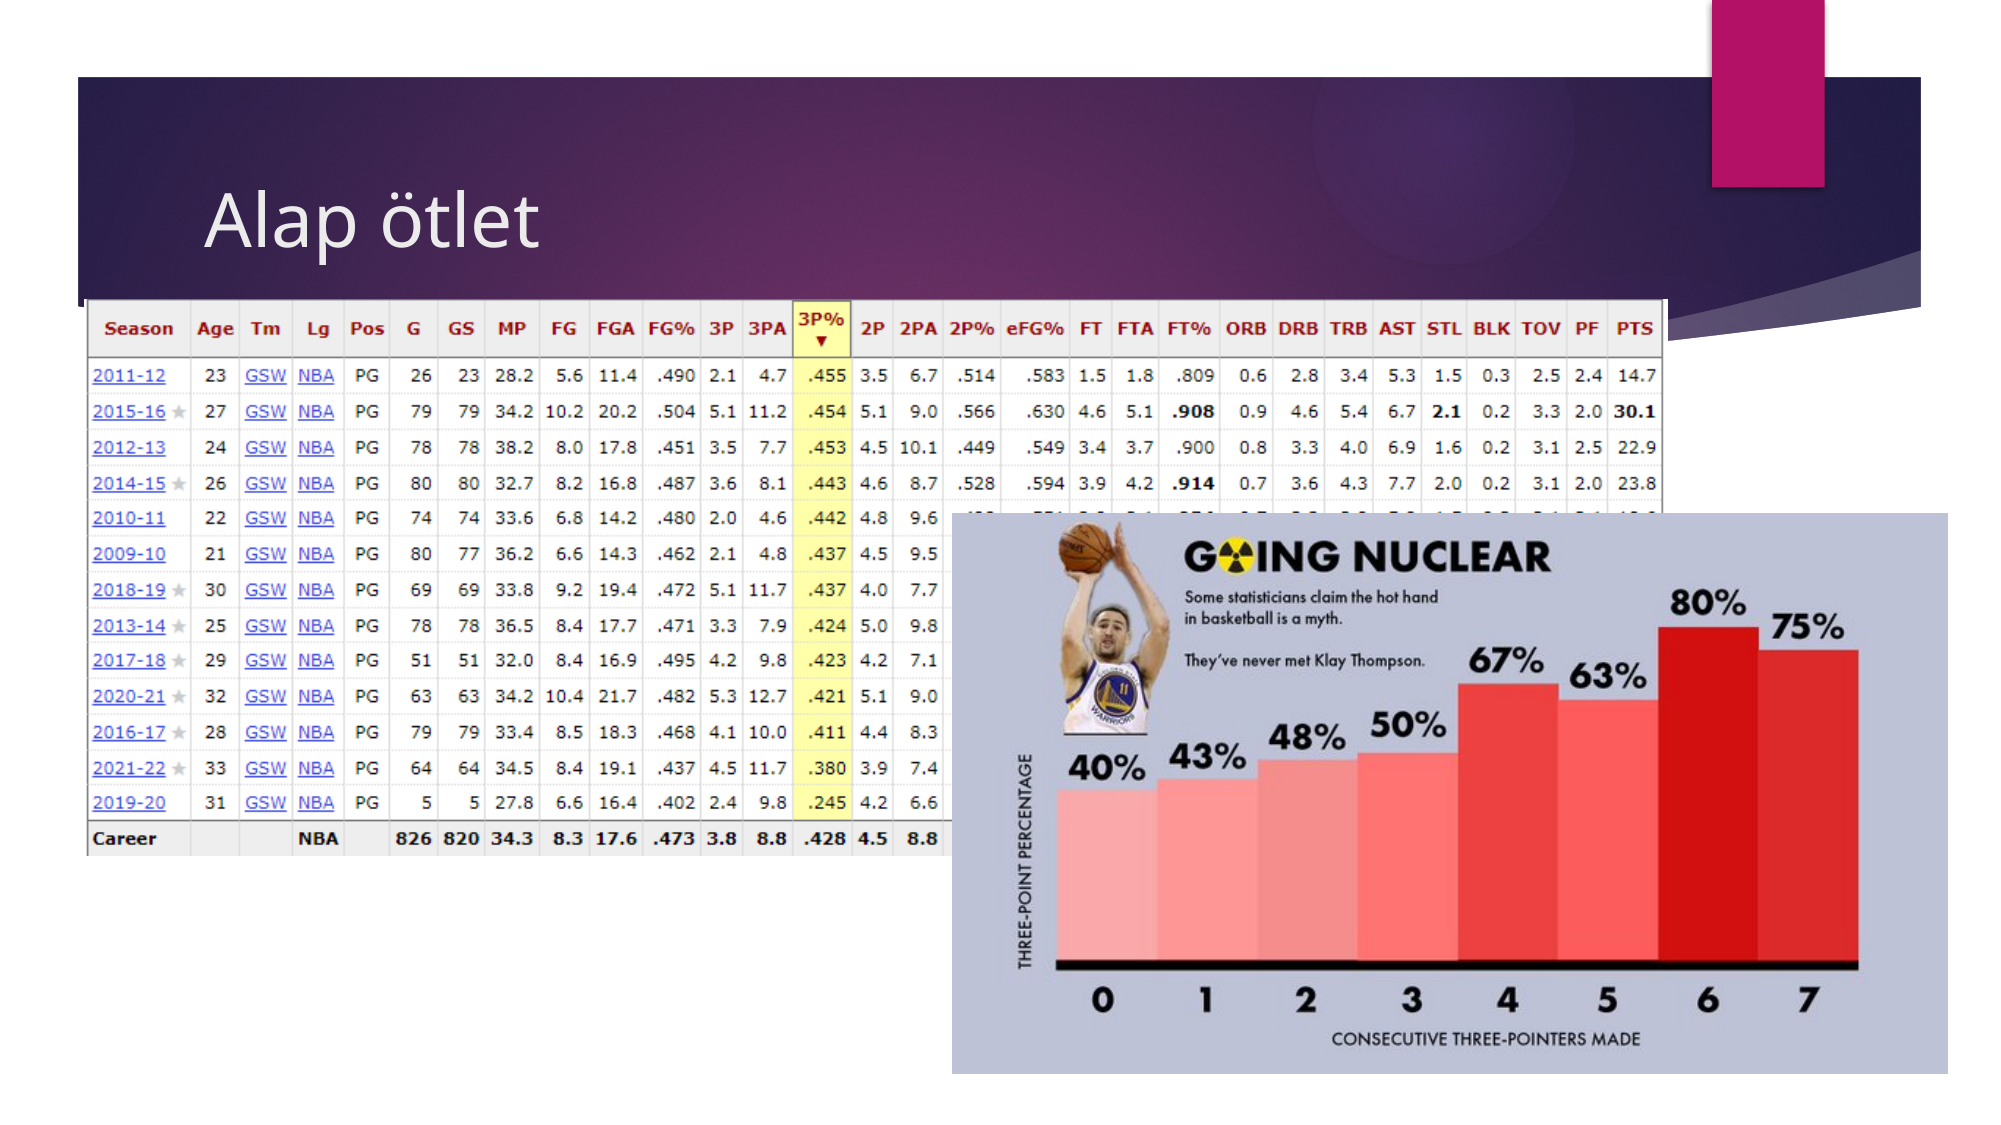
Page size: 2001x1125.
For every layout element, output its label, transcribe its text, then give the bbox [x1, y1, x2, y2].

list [952, 512, 1949, 1074]
title Alap ötlet [189, 159, 1627, 276]
picture [84, 299, 1668, 856]
